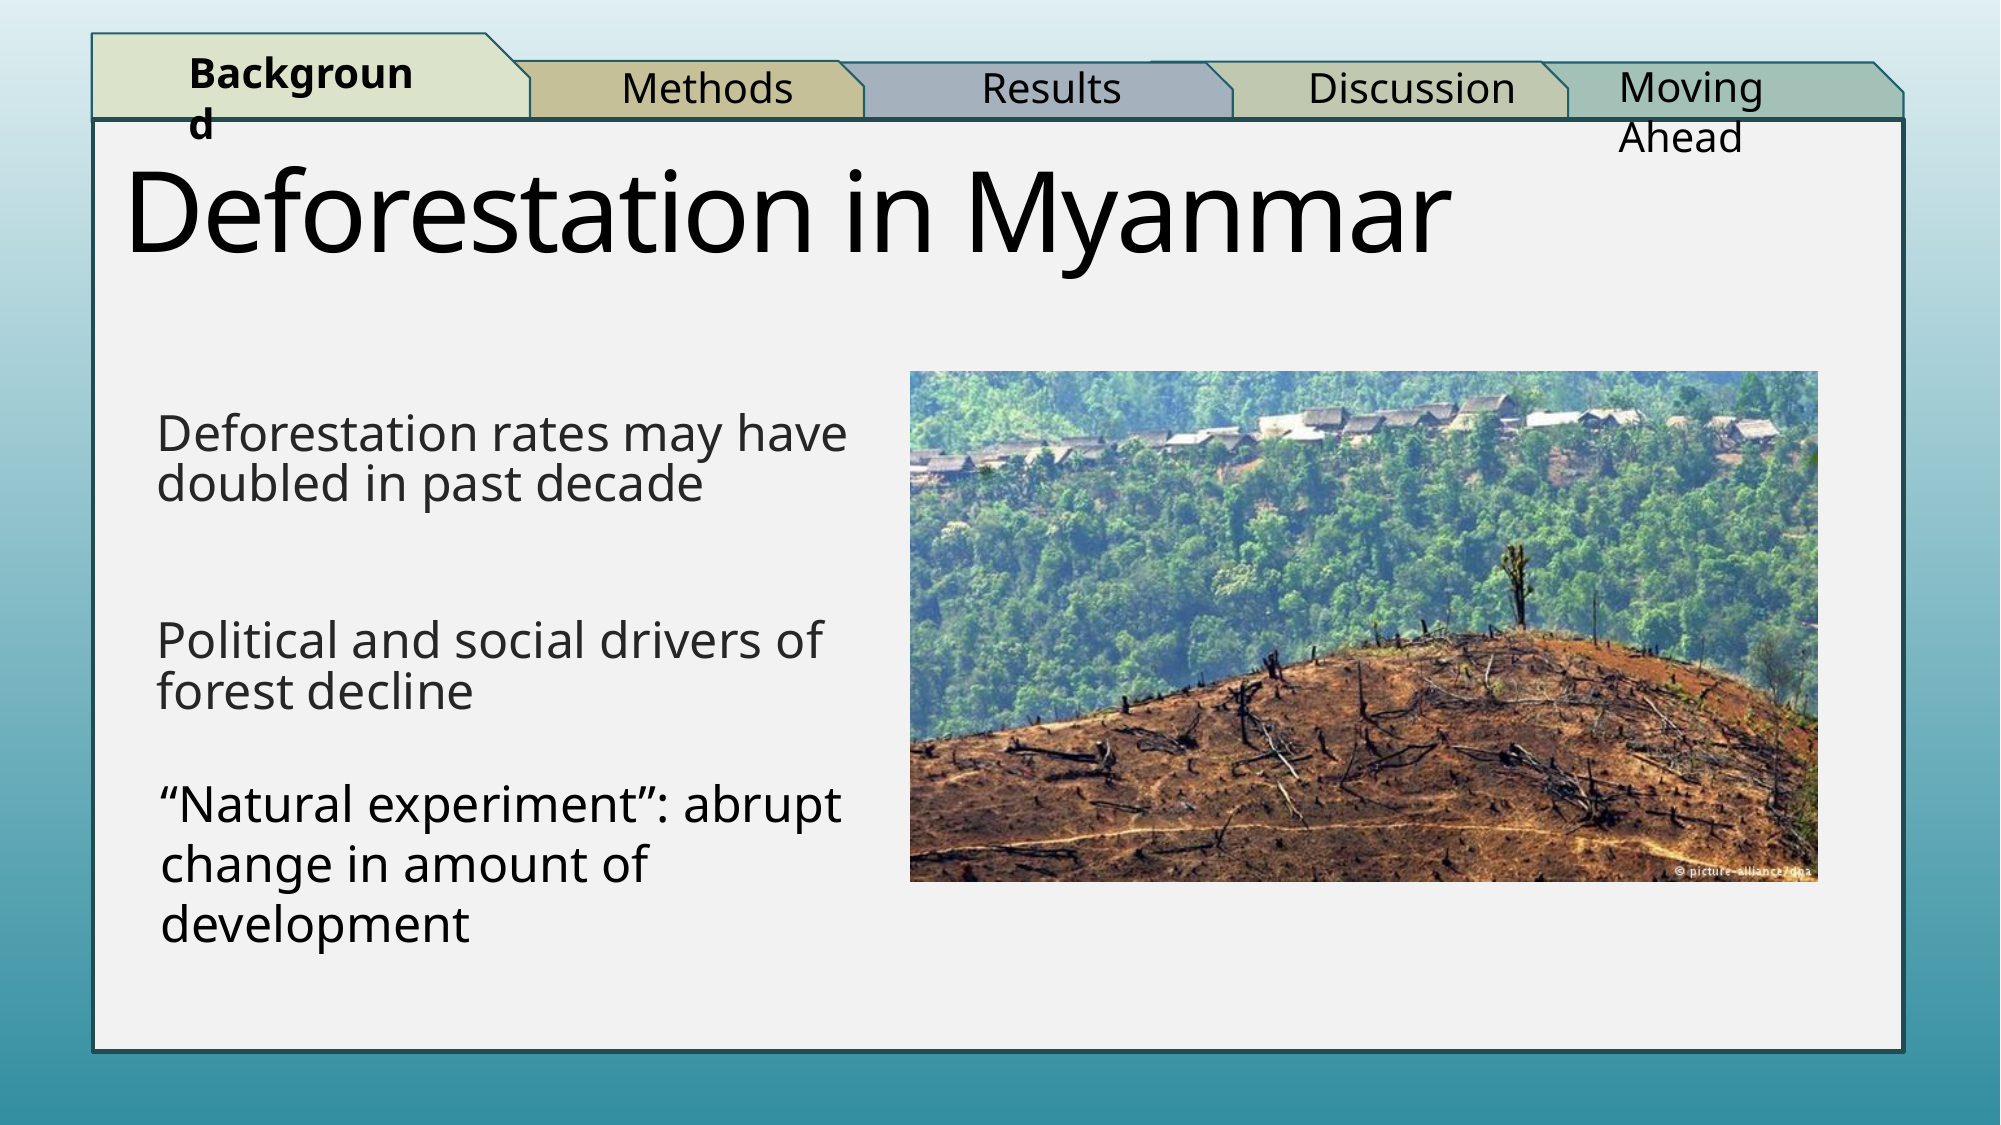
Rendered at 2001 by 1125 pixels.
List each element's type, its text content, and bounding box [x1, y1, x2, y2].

title Deforestation in Myanmar [107, 81, 1875, 354]
list Deforestation rates may have doubled in past decade Political and social drivers of forest decline [126, 402, 892, 766]
text_box “Natural experiment”: abrupt change in amount of development [146, 765, 873, 961]
picture [910, 370, 1818, 882]
